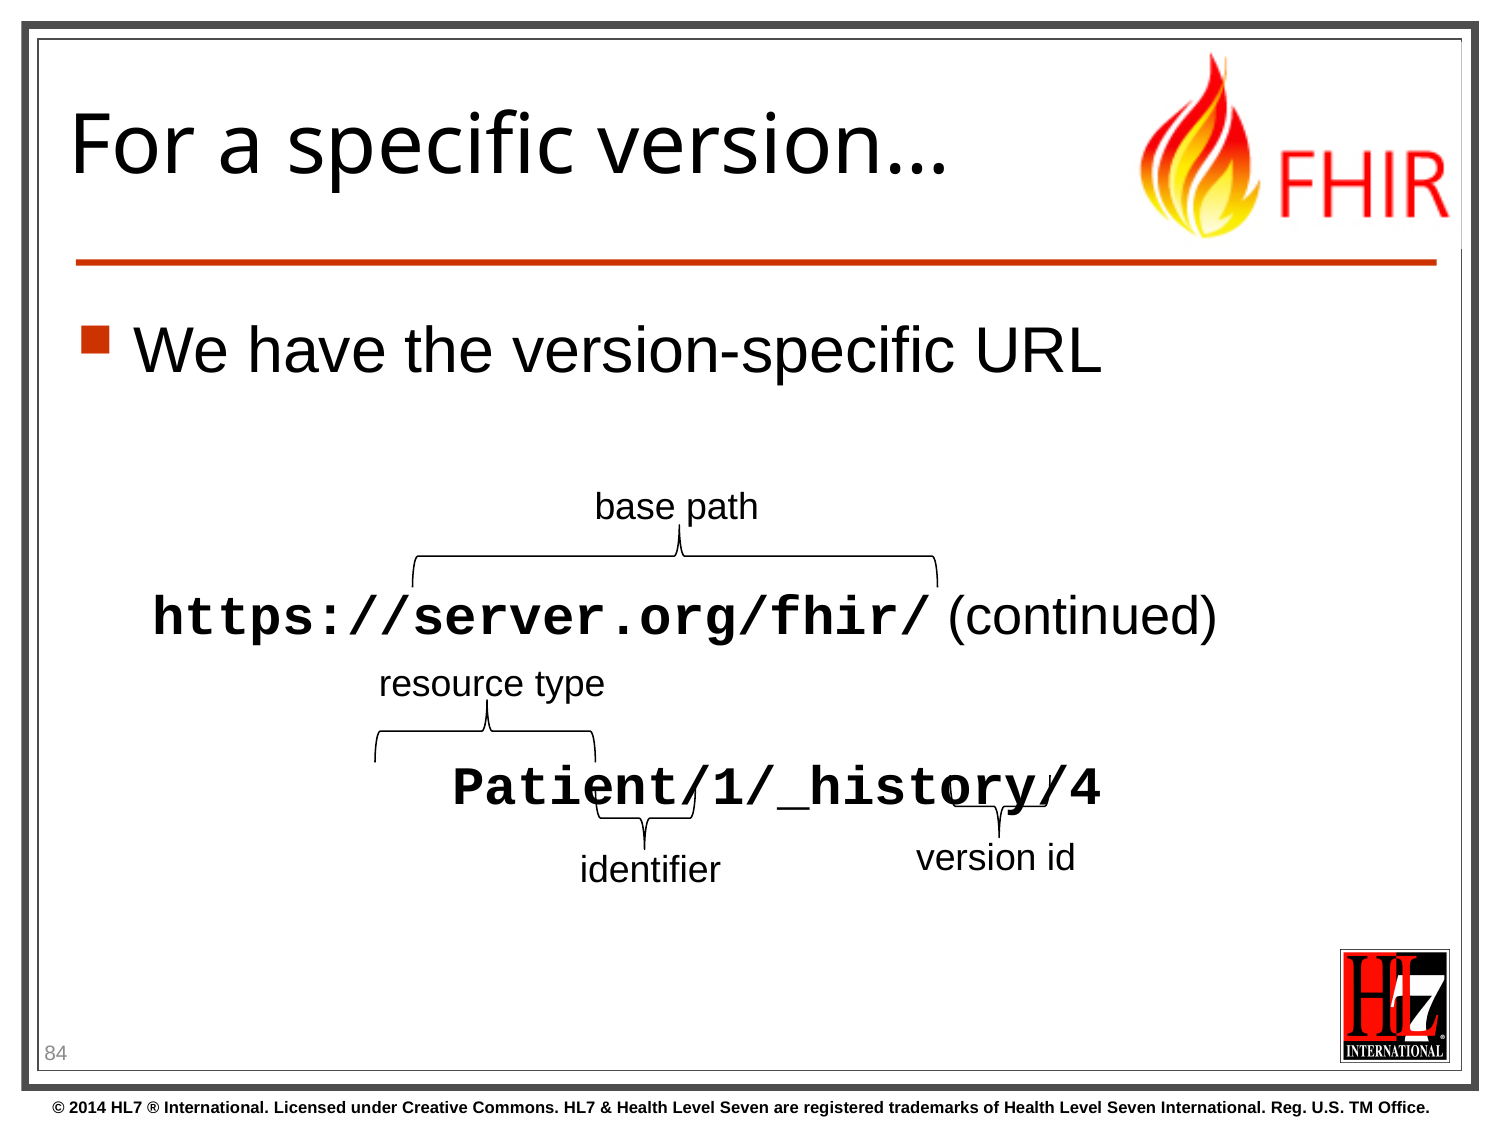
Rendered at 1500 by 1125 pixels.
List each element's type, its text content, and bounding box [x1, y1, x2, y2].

slide_number 84 [29, 1034, 148, 1071]
title For a specific version… [53, 54, 1128, 244]
text_box resource type [363, 651, 621, 712]
picture [1340, 949, 1450, 1063]
text_box base path [579, 474, 774, 535]
text_box version id [901, 825, 1091, 886]
list We have the version-specific URL https://server.org/fhir/ (continued) Patient/1/_history/4 [62, 299, 1438, 1035]
text_box [595, 786, 696, 837]
text_box identifier [565, 837, 737, 898]
picture [1128, 42, 1462, 249]
text_box [950, 775, 1051, 825]
text_box [375, 712, 596, 763]
text_box [412, 535, 938, 588]
